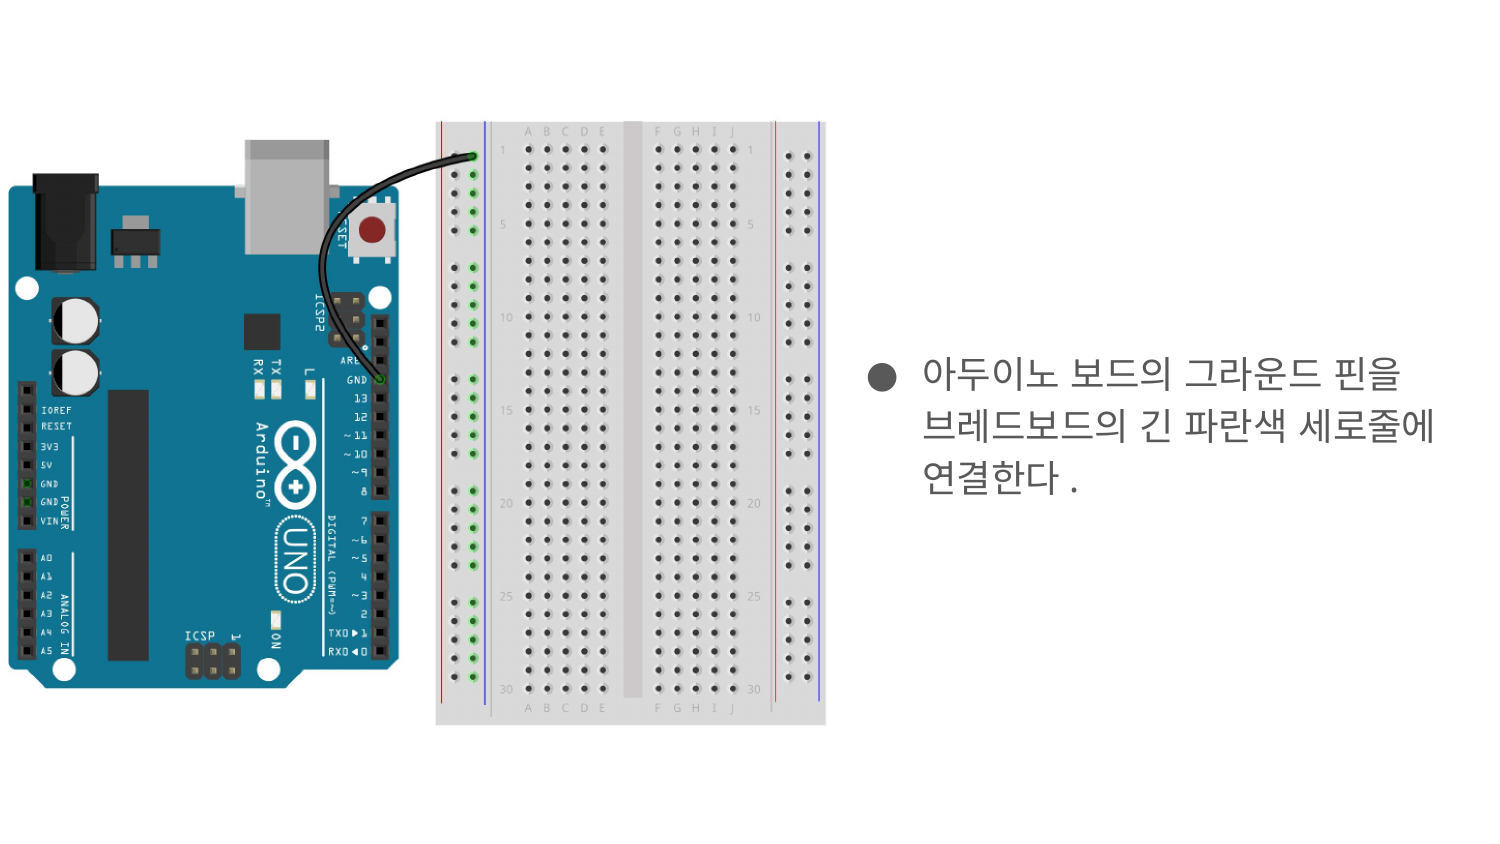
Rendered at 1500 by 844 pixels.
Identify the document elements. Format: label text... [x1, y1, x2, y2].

picture [0, 109, 833, 734]
list 아두이노 보드의 그라운드 핀을 브레드보드의 긴 파란색 세로줄에 연결한다. [832, 0, 1500, 844]
